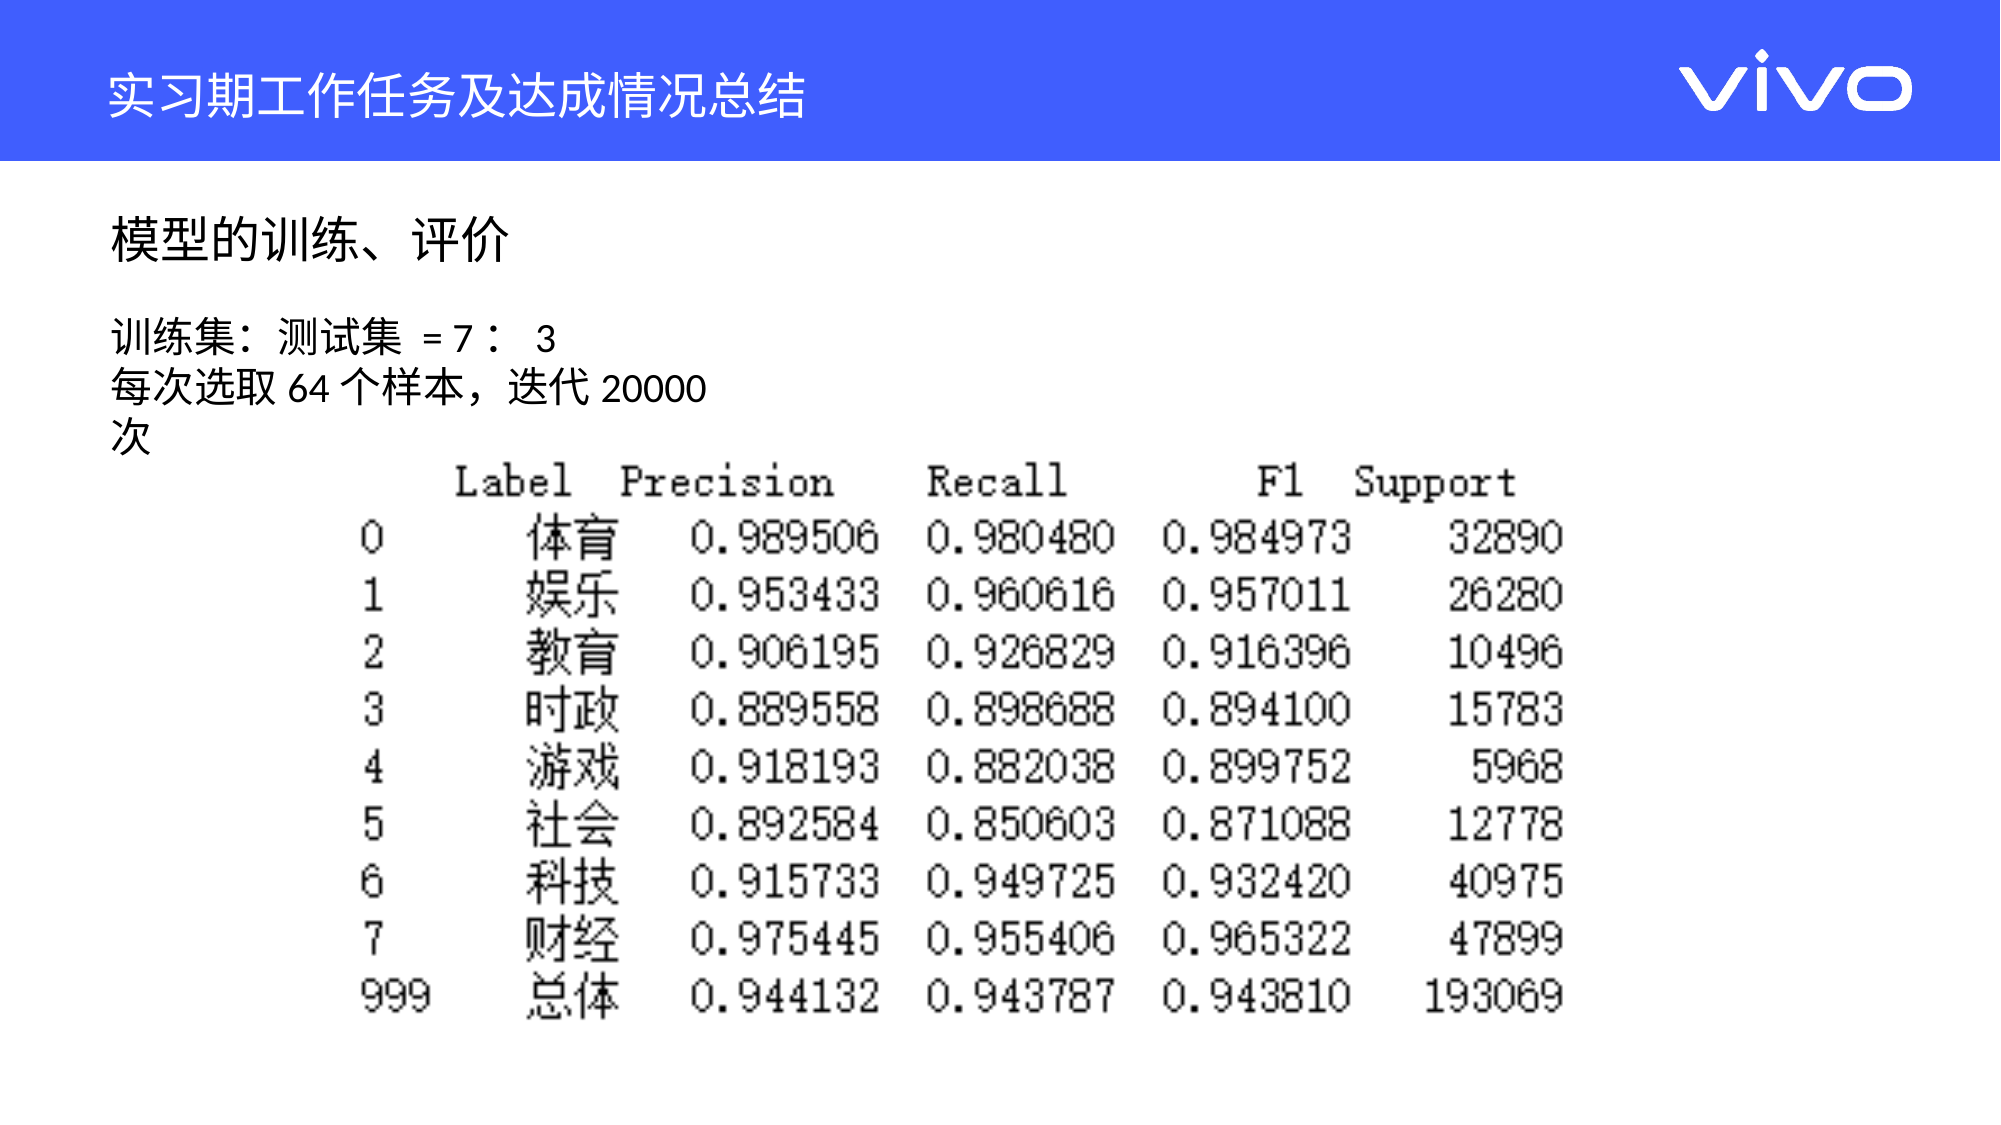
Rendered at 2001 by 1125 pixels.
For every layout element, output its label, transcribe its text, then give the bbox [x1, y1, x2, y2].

picture [316, 450, 1755, 1064]
text_box 训练集：测试集 = 7：3 每次选取64个样本，迭代20000次 [95, 303, 767, 469]
picture [0, 0, 2000, 161]
text_box 模型的训练、评价 [95, 201, 1036, 277]
